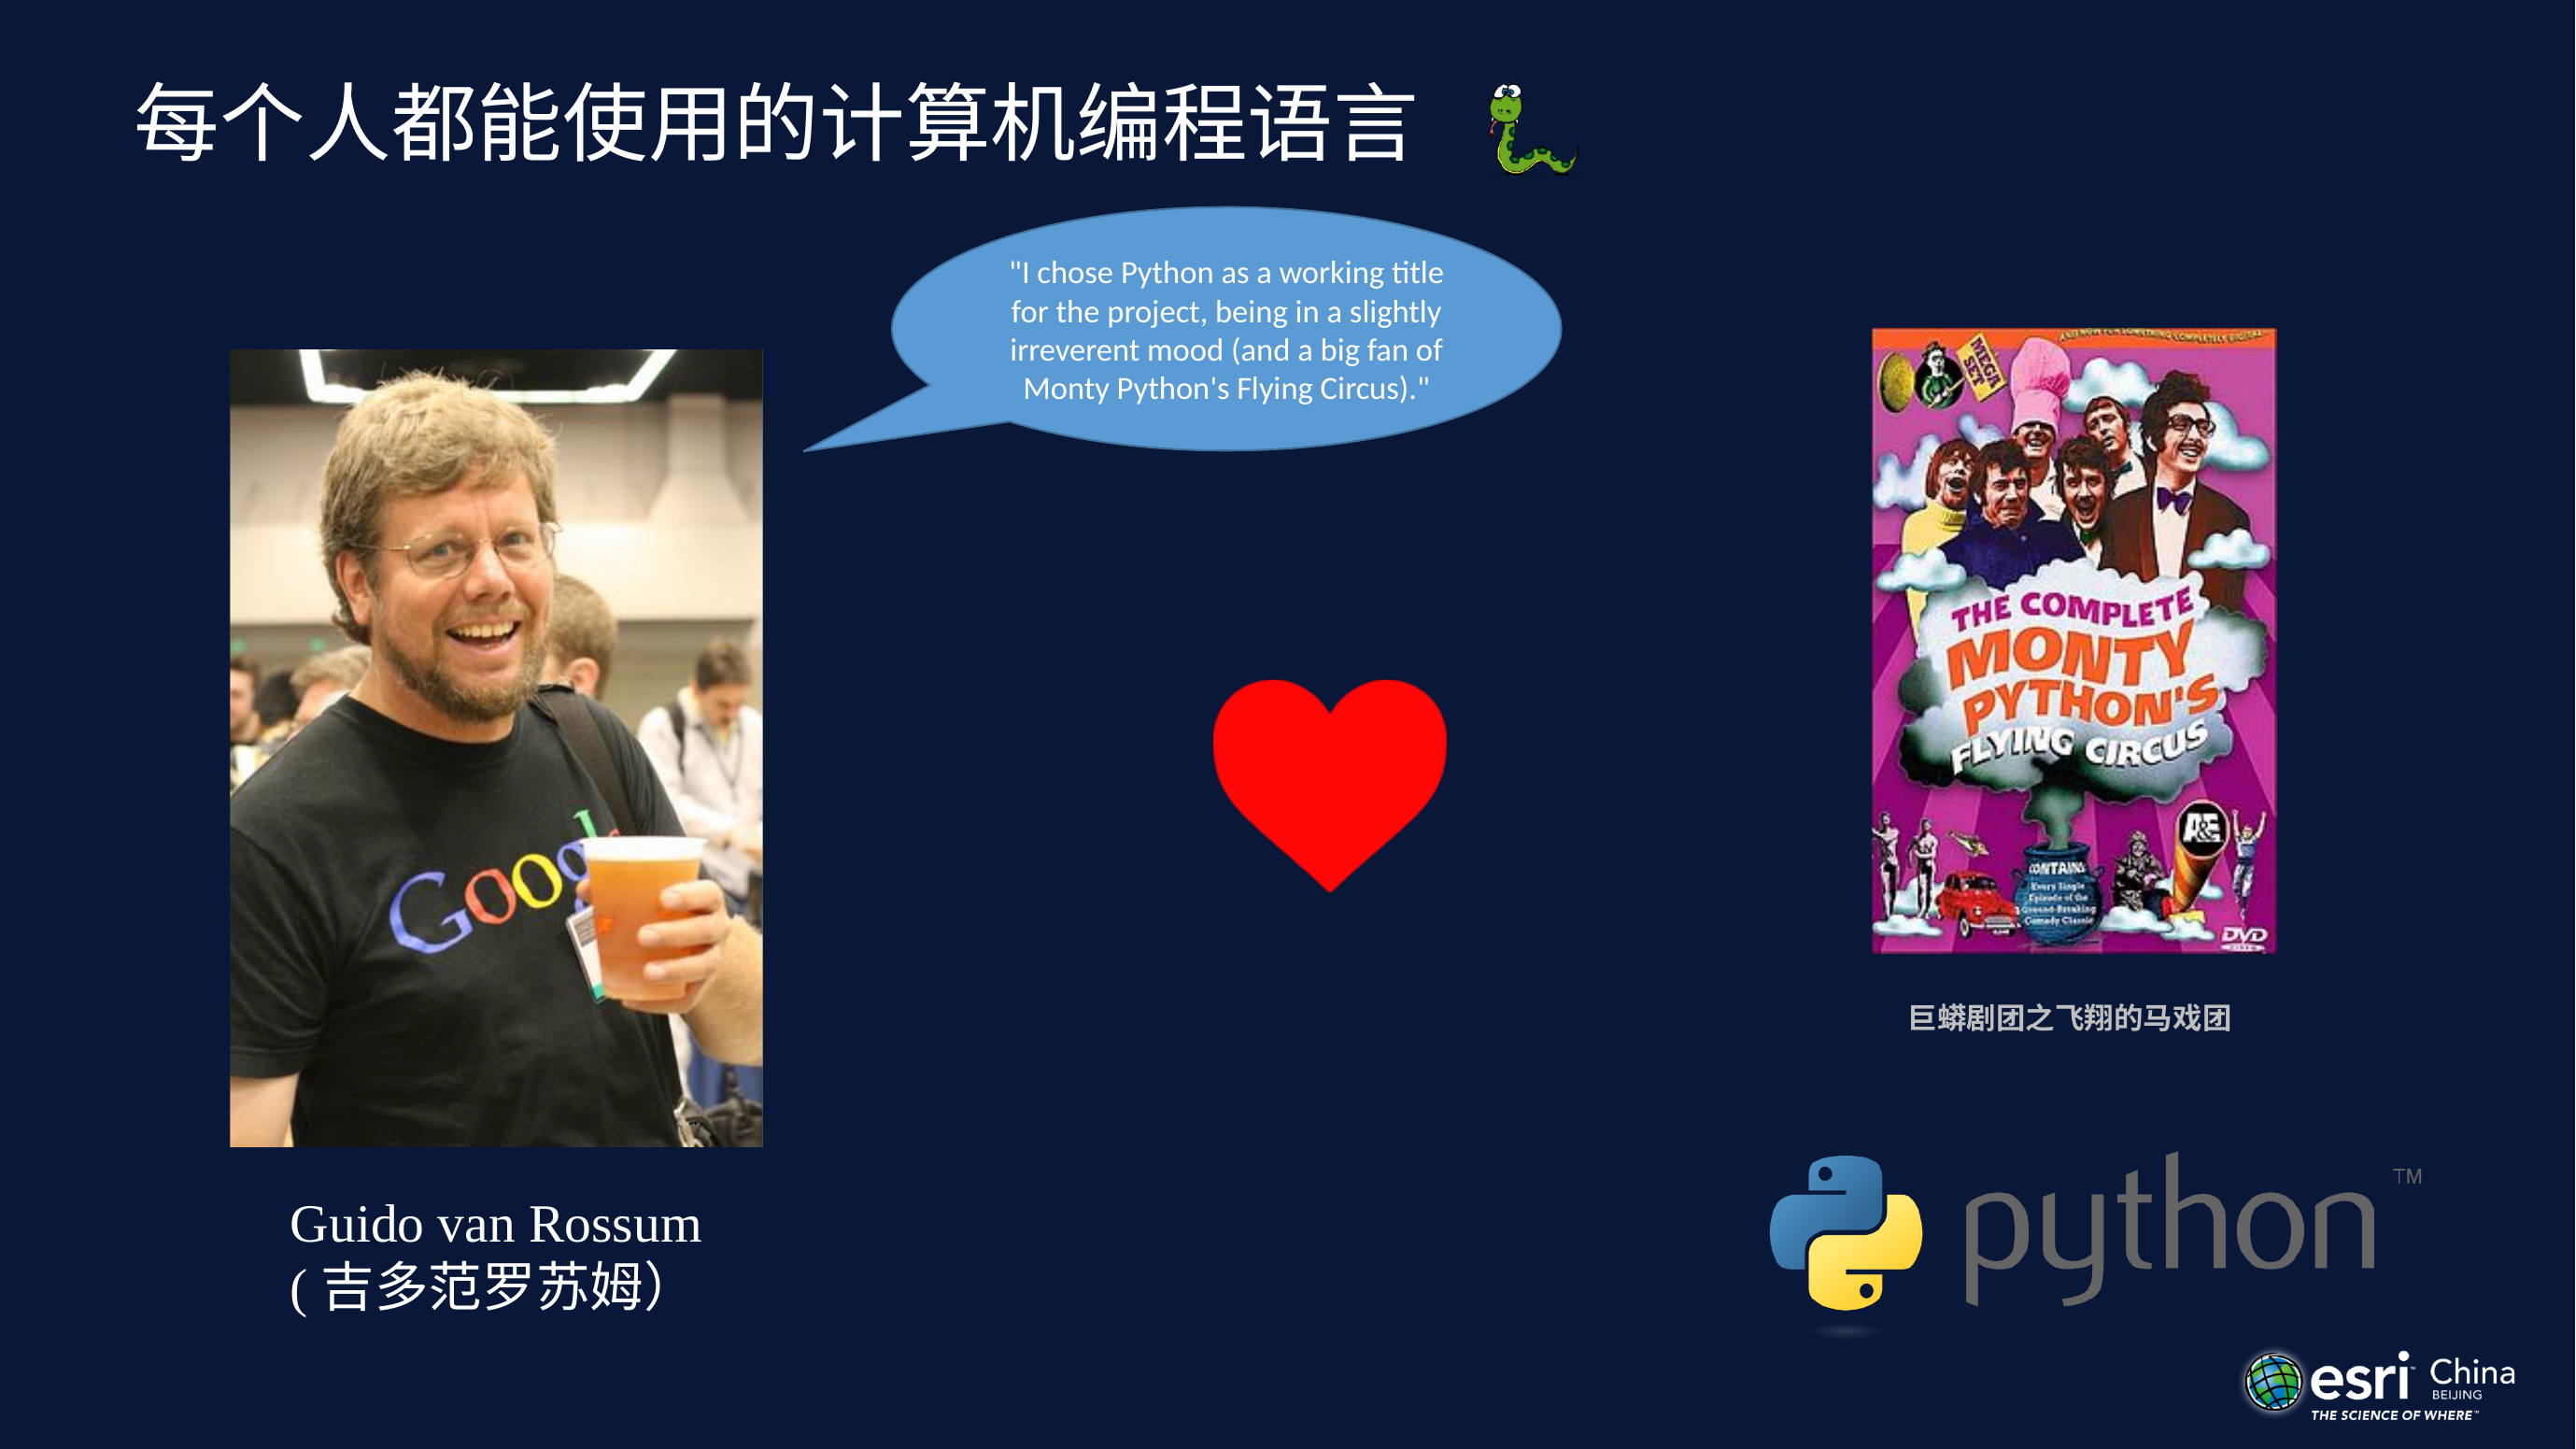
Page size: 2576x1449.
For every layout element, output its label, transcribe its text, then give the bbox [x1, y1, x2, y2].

text_box 巨蟒剧团之飞翔的马戏团 [1894, 992, 2253, 1042]
picture [1199, 656, 1462, 918]
picture [1486, 78, 1584, 176]
picture [230, 349, 763, 1147]
text_box "I chose Python as a working title for the project, being in a slightly irreverent mood (and a big fan of Monty Python's Flying Circus)." [802, 206, 1563, 453]
text_box Guido van Rossum (吉多范罗苏姆） [276, 1181, 733, 1325]
picture [1872, 328, 2277, 954]
picture [1762, 1146, 2534, 1443]
title 每个人都能使用的计算机编程语言 [120, 70, 2403, 183]
